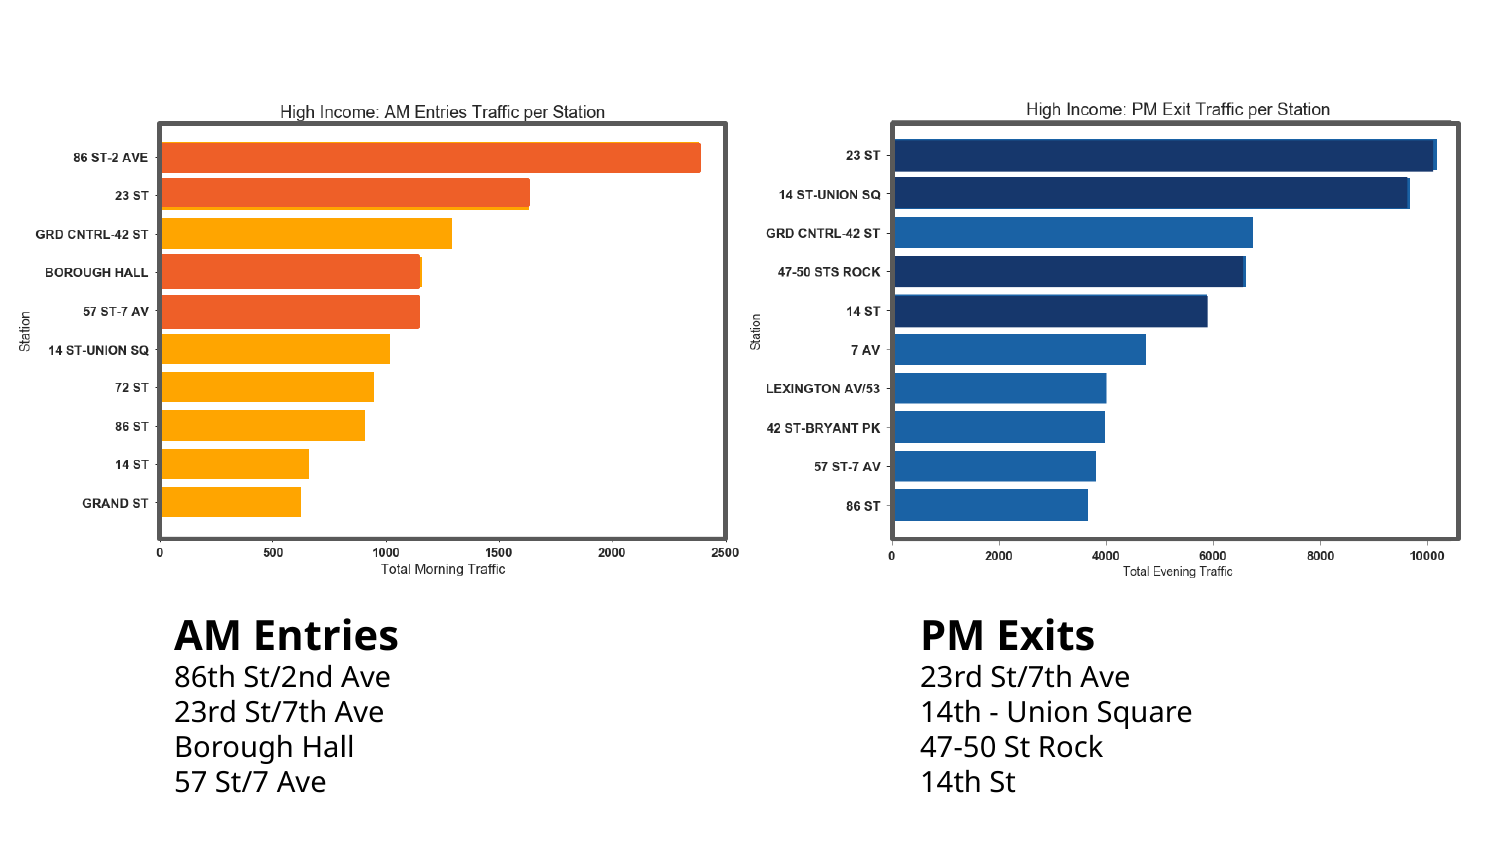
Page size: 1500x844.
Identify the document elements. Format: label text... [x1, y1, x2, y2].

text_box AM Entries 86th St/2nd Ave 23rd St/7th Ave Borough Hall 57 St/7 Ave [159, 593, 665, 737]
picture [13, 96, 1452, 584]
text_box PM Exits 23rd St/7th Ave 14th - Union Square 47-50 St Rock 14th St [904, 593, 1330, 737]
